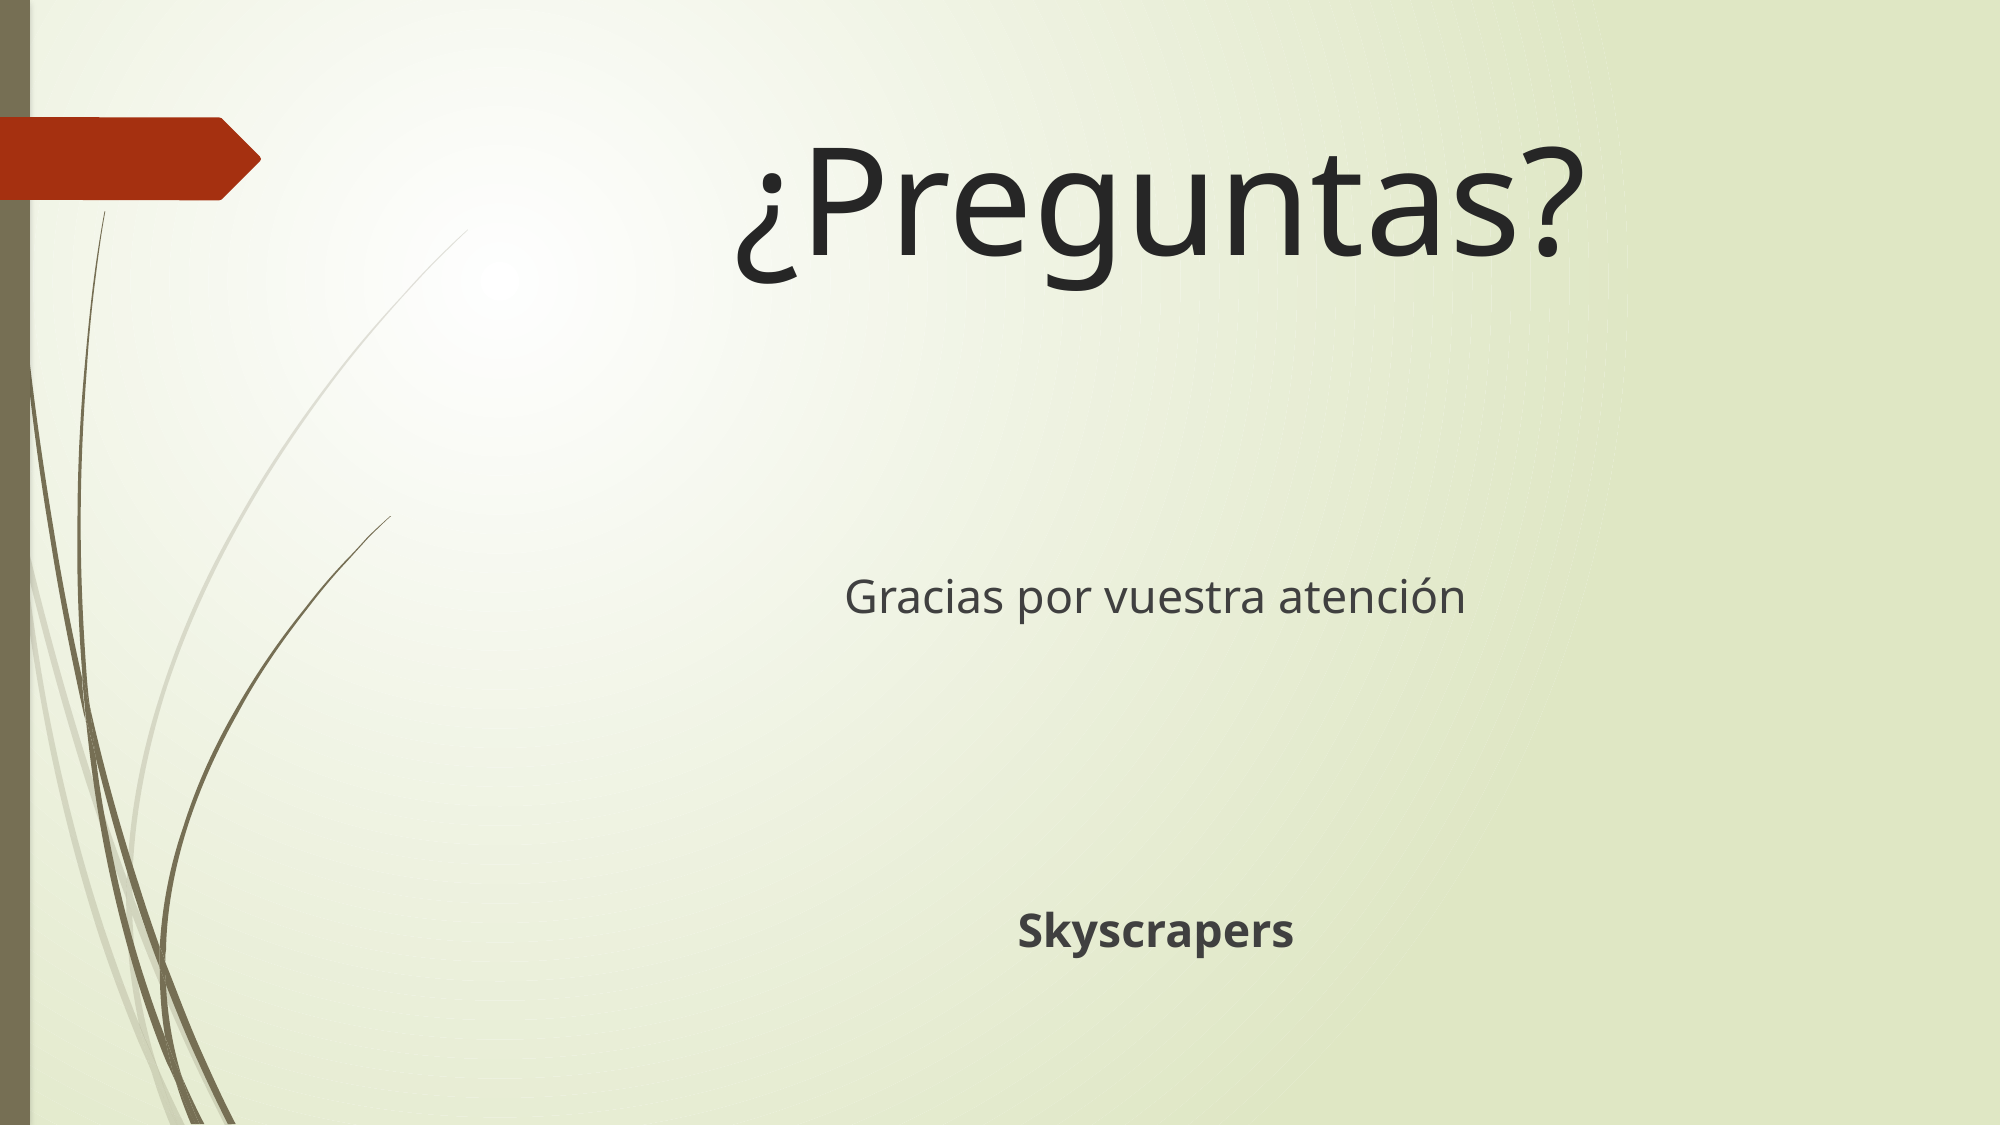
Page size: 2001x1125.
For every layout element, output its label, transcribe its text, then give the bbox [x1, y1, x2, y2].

title ¿Preguntas? [355, 98, 1966, 309]
list Gracias por vuestra atención Skyscrapers [424, 350, 1888, 970]
